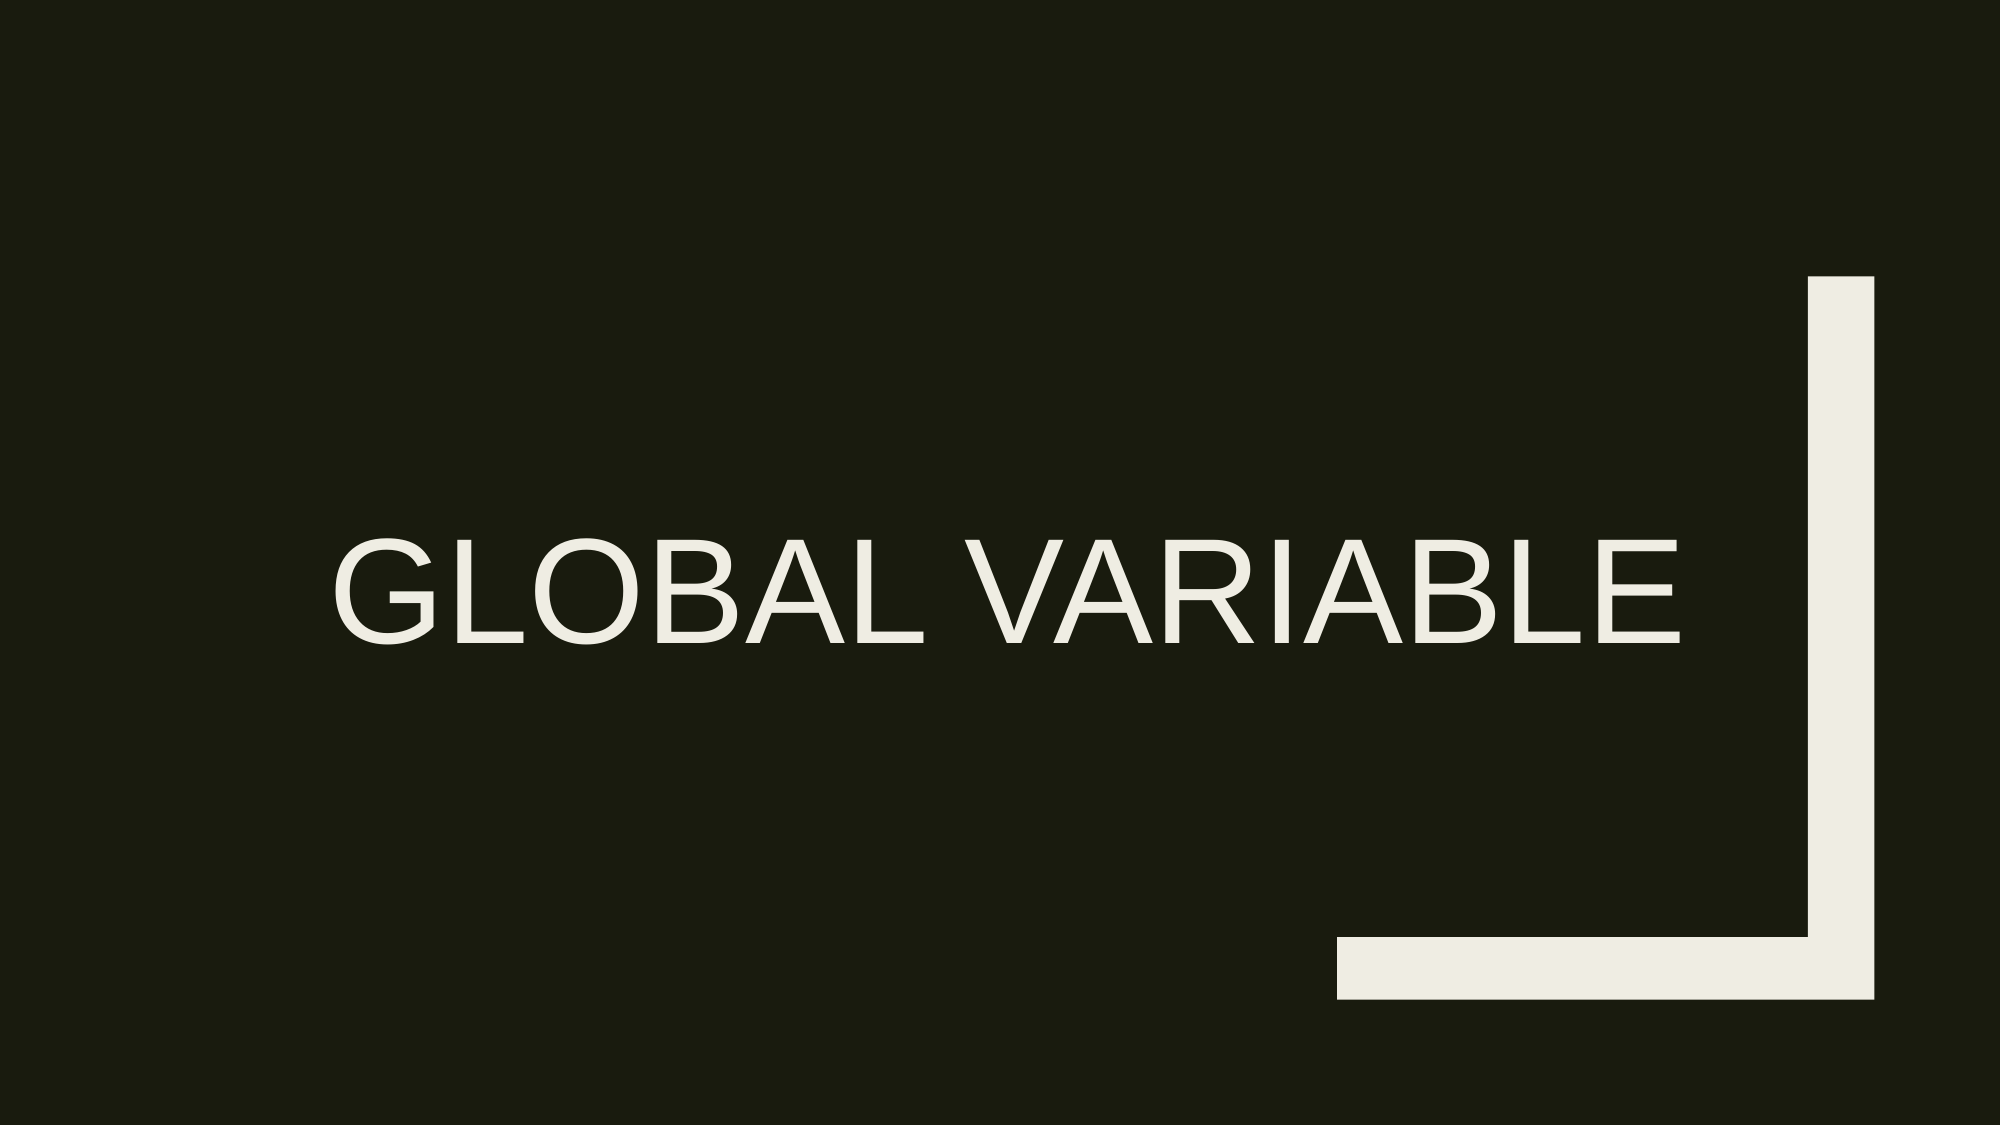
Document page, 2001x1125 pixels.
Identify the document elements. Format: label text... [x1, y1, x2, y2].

title Global variable [125, 213, 1703, 682]
